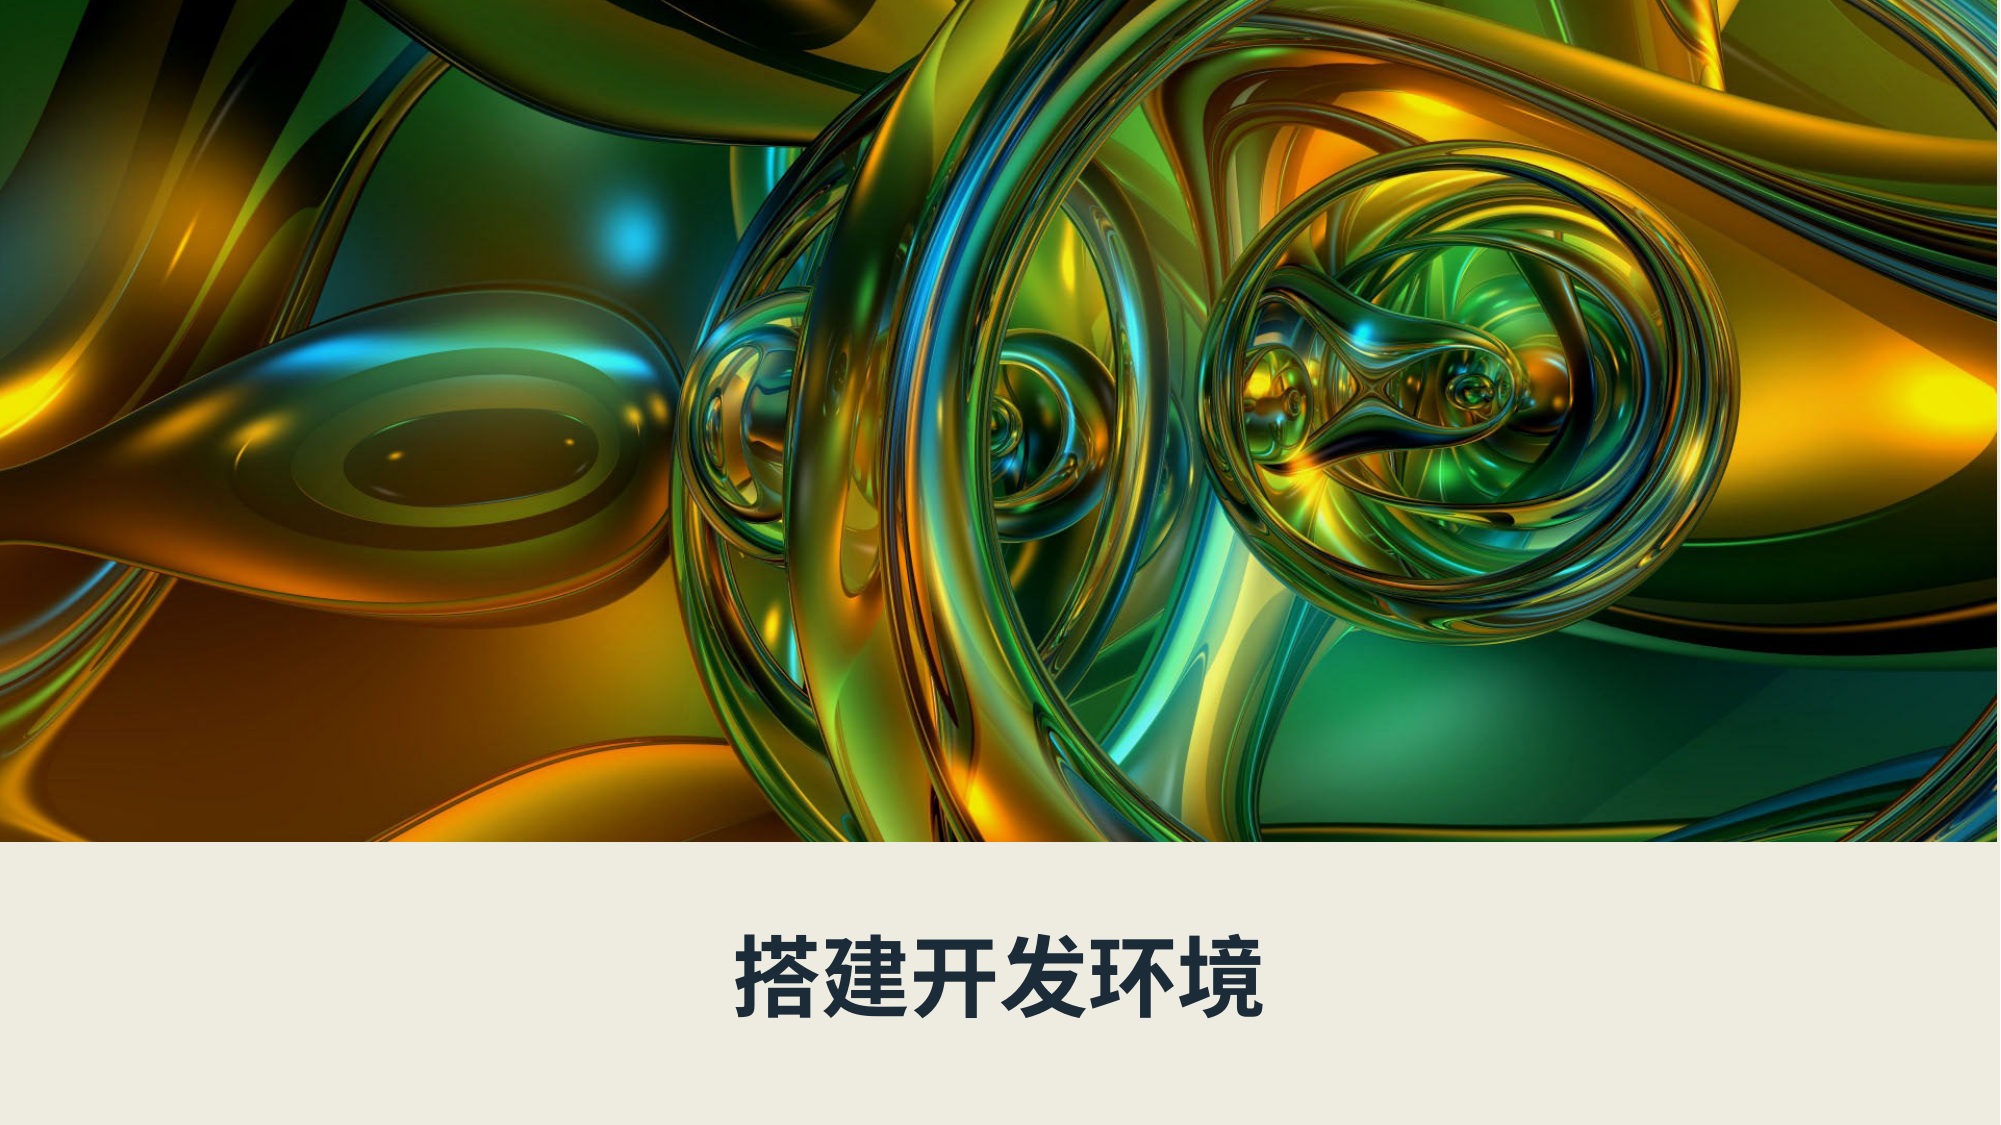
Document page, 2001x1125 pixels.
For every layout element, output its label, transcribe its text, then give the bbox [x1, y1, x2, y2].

text_box 搭建开发环境 [718, 914, 1282, 1036]
picture [0, 0, 1998, 843]
